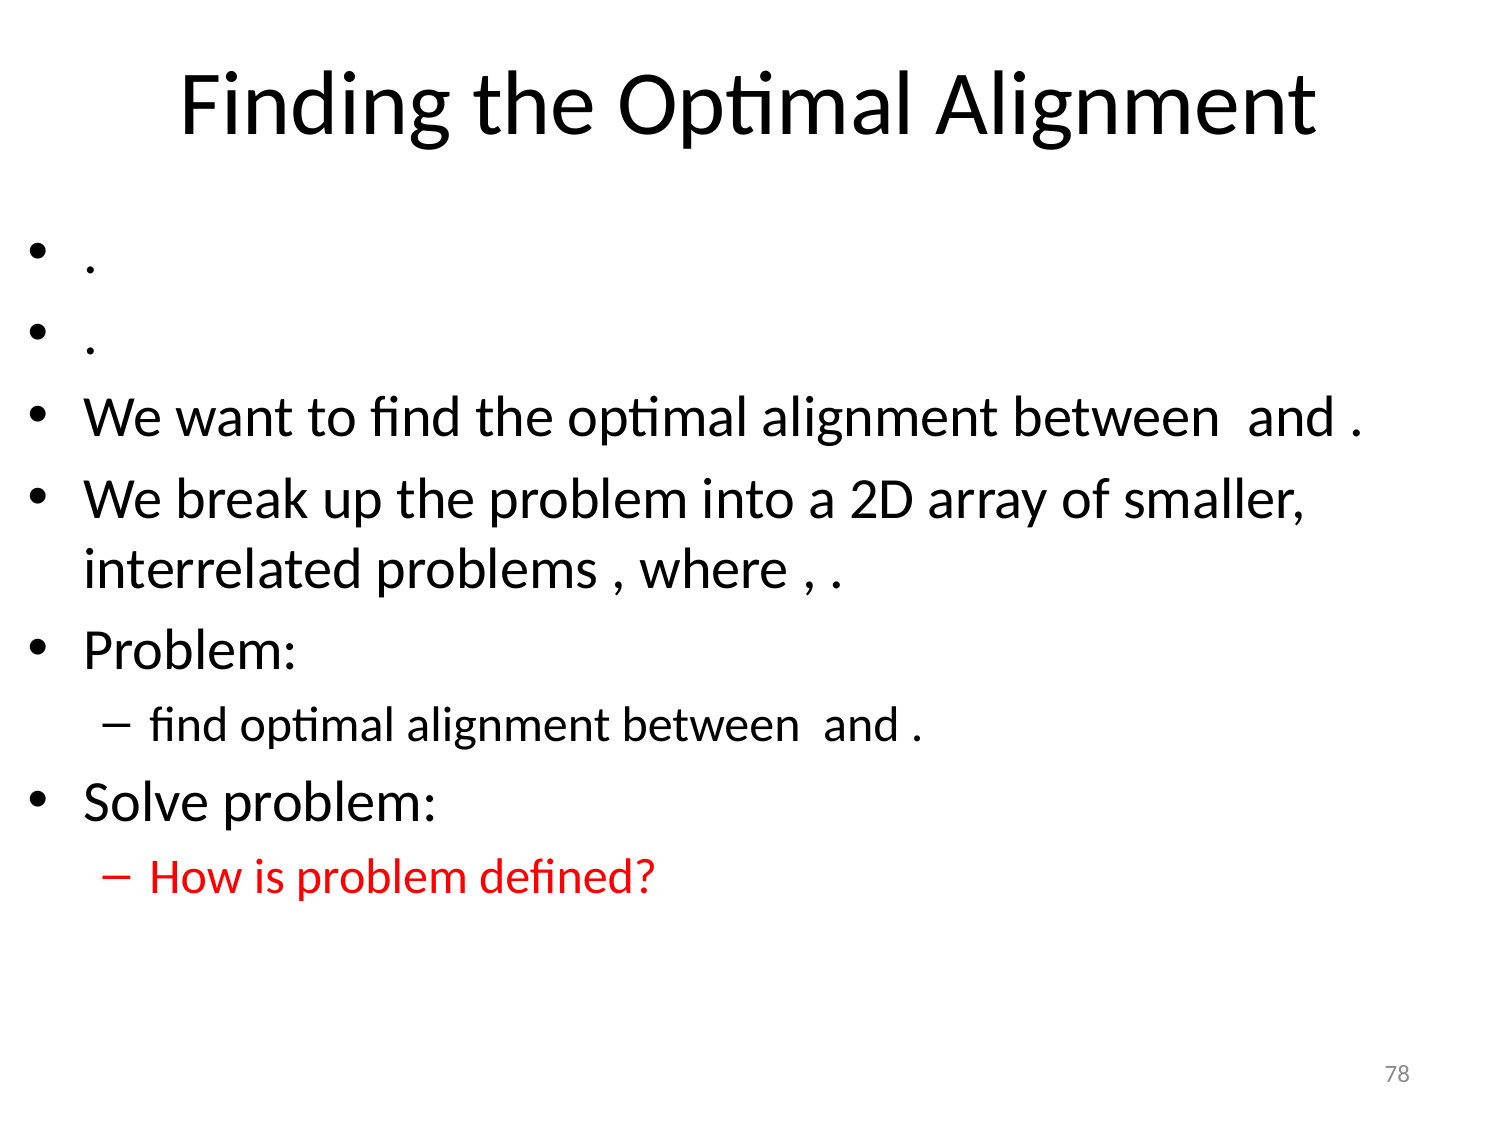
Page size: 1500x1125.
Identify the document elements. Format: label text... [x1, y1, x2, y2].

slide_number 78 [1074, 1042, 1425, 1103]
text_box Finding the Optimal Alignment [74, 27, 1425, 169]
